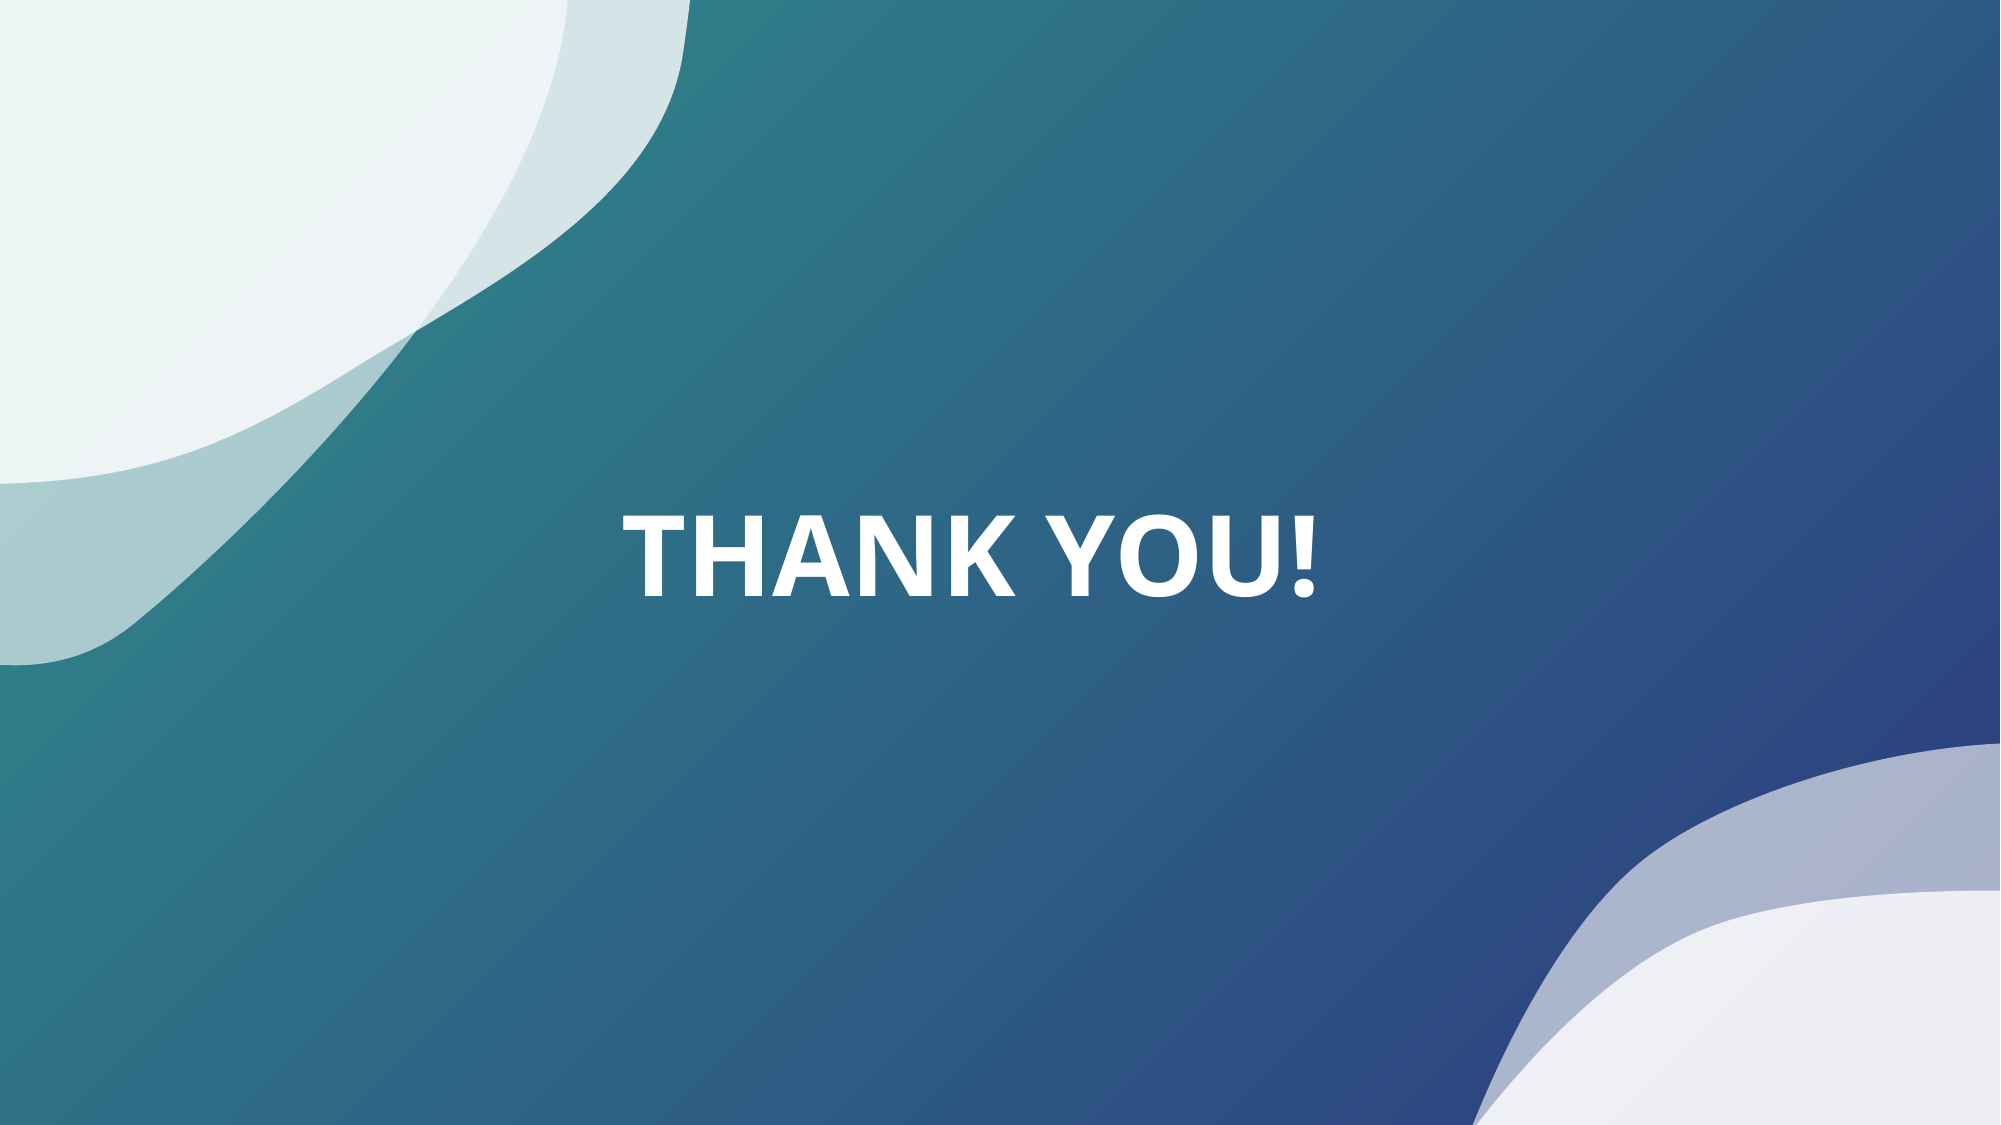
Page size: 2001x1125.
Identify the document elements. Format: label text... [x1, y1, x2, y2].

list THANK YOU! [606, 477, 1394, 648]
